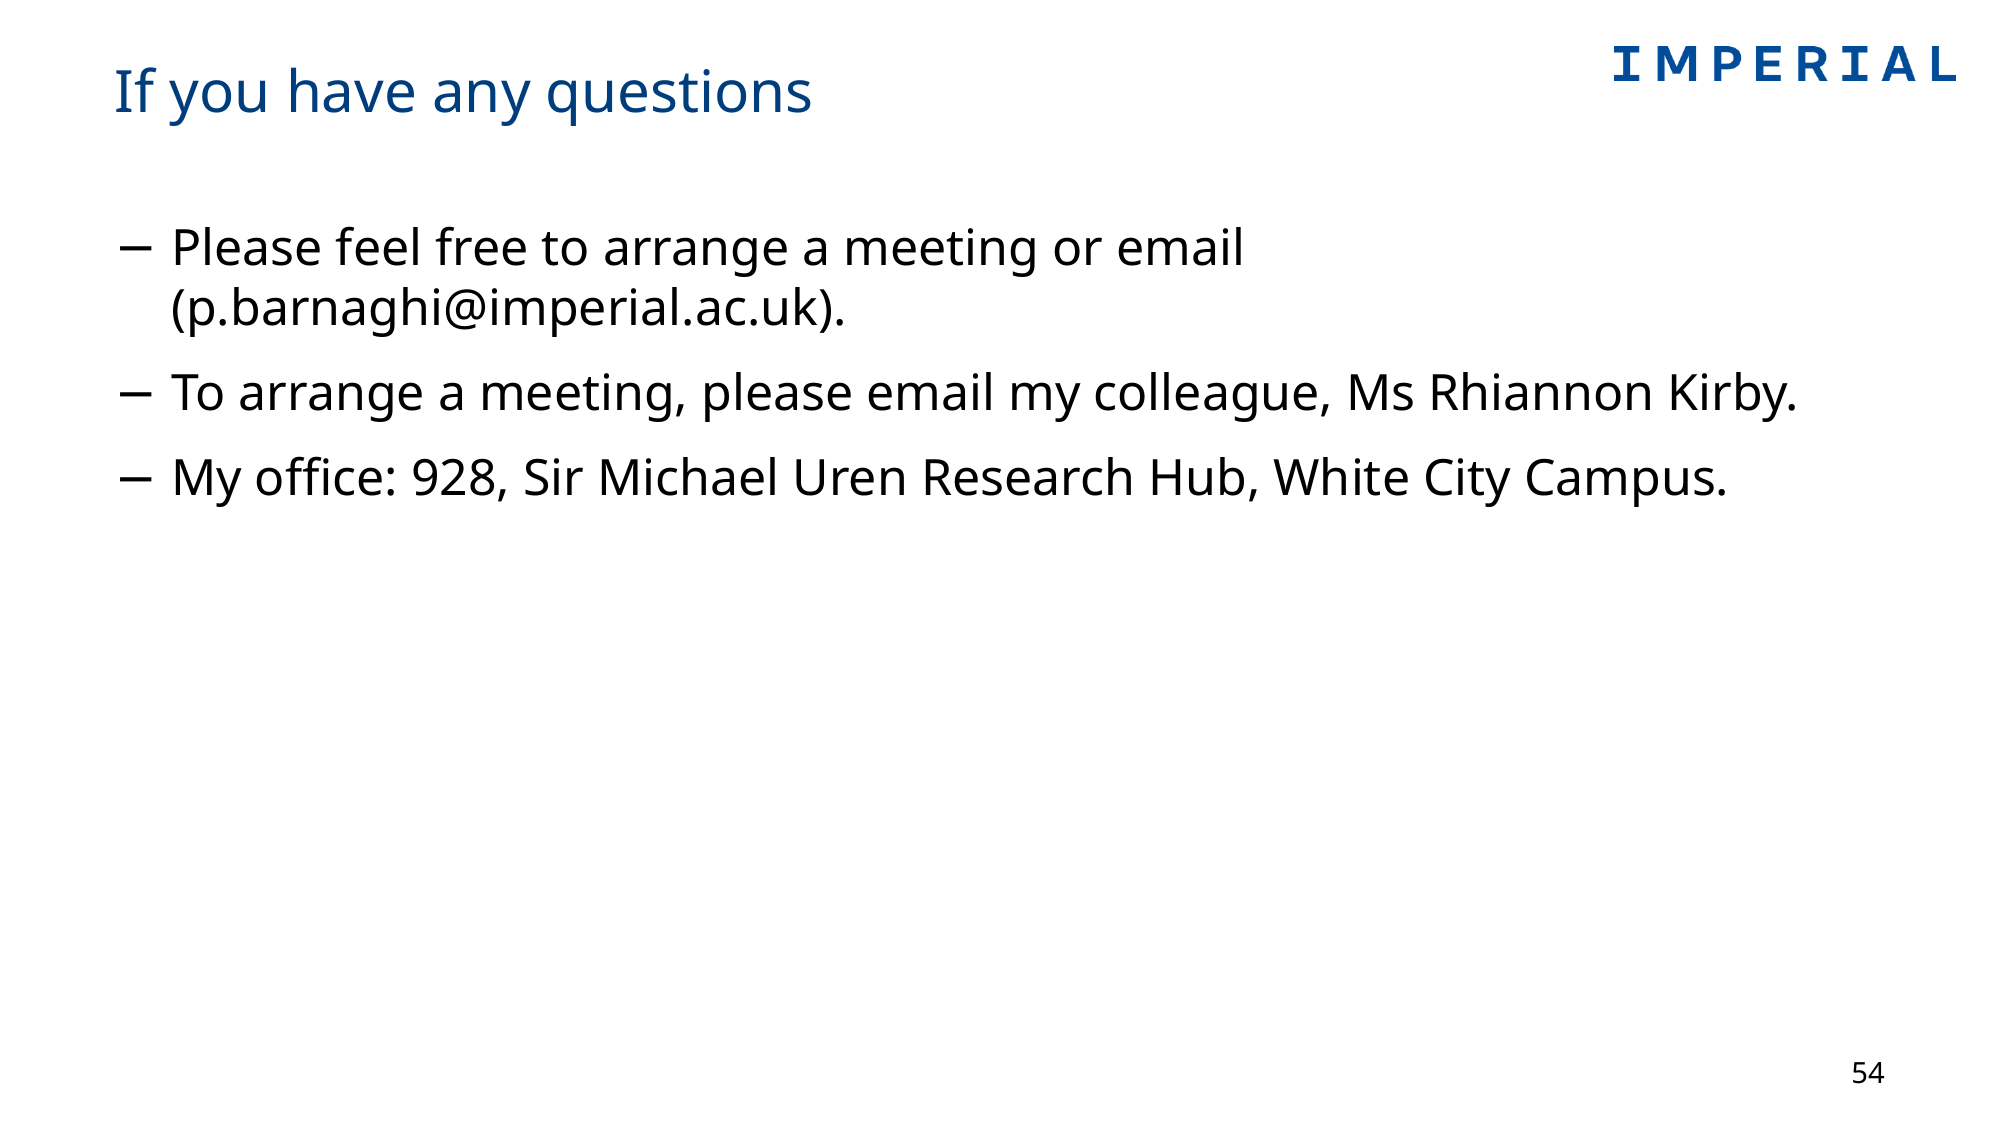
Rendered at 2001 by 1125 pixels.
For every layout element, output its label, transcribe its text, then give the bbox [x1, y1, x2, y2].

picture [1900, 46, 1956, 81]
title If you have any questions [99, 0, 1900, 184]
list Please feel free to arrange a meeting or email (p.barnaghi@imperial.ac.uk). To arrange a meeting, please email my colleague, Ms Rhiannon Kirby. My office: 928, Sir Michael Uren Research Hub, White City Campus. [99, 208, 1900, 1024]
slide_number 54 [1433, 1046, 1901, 1103]
